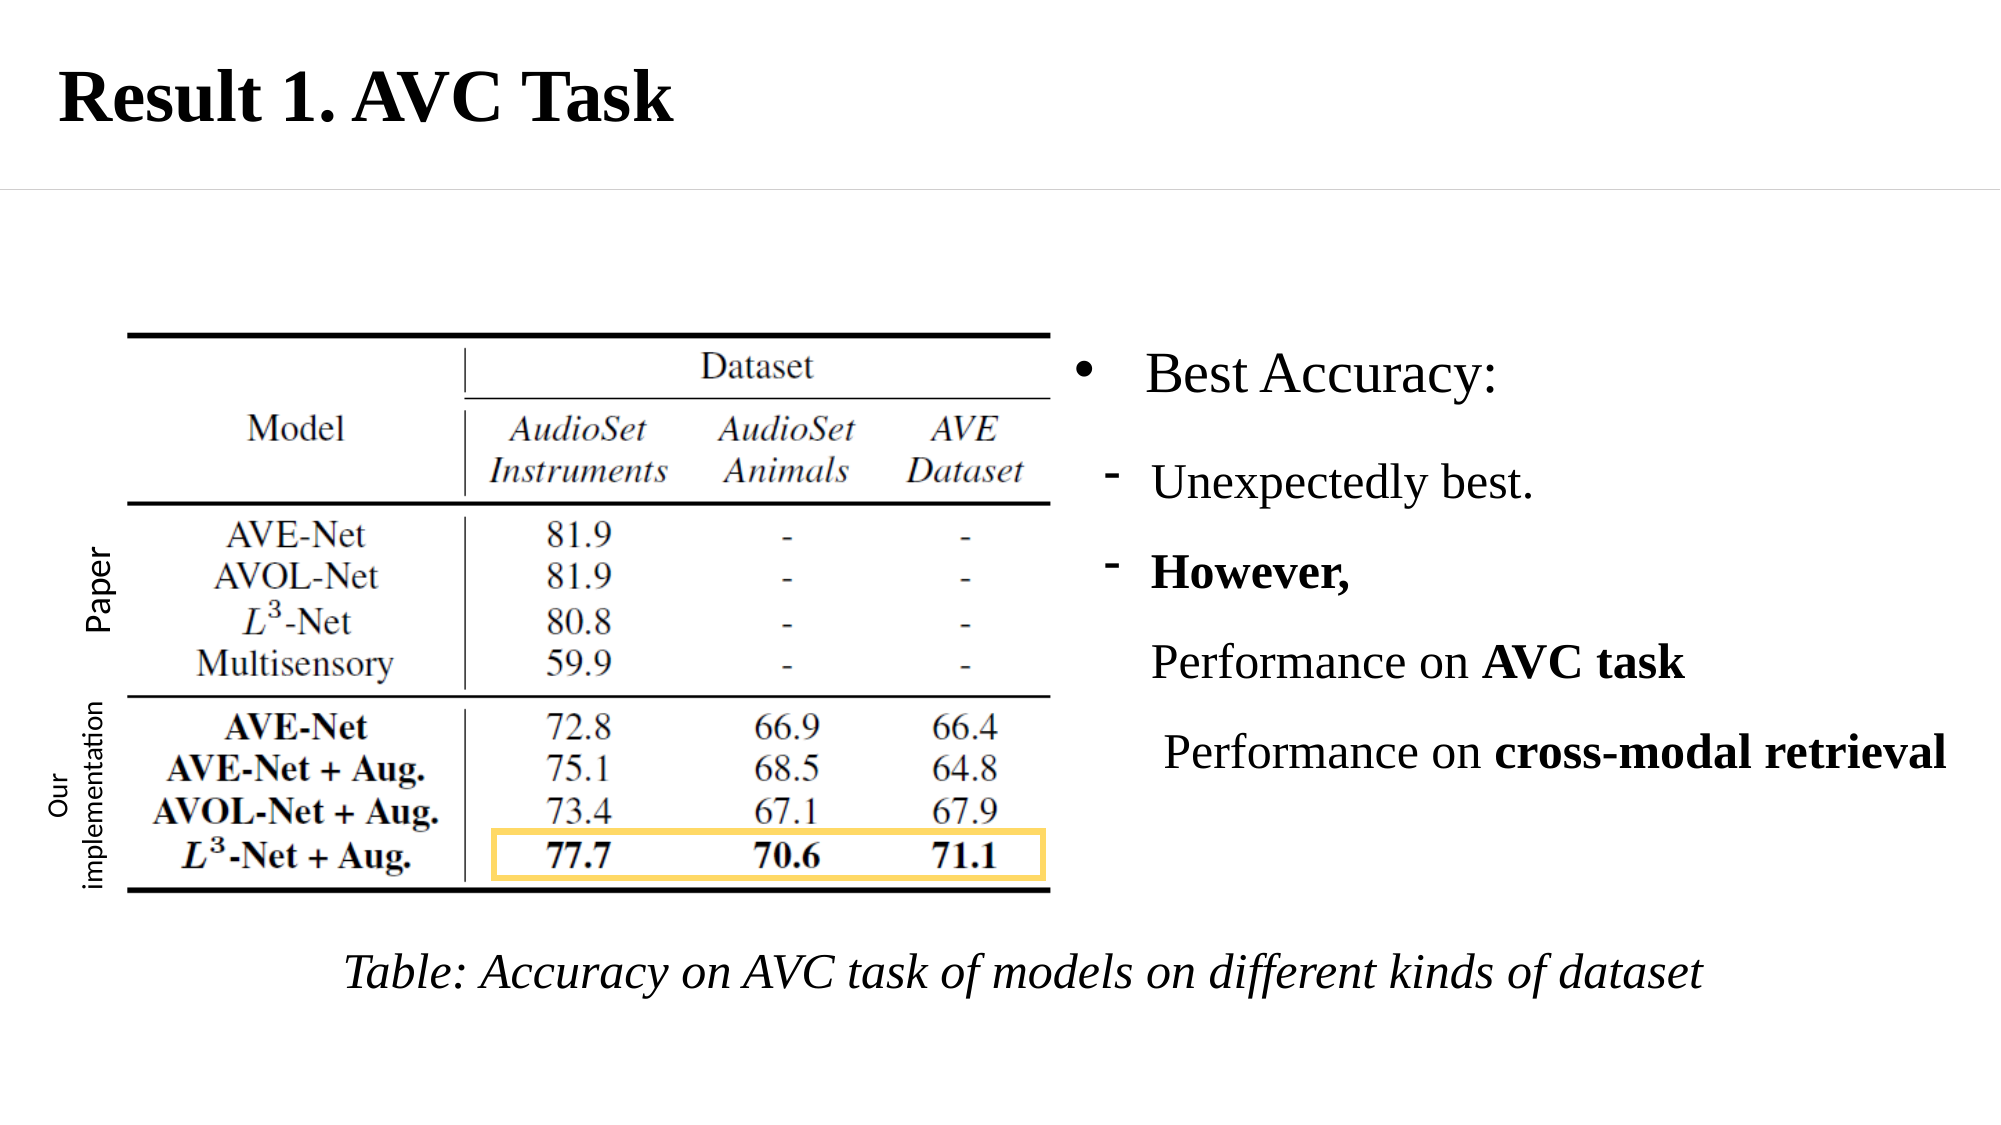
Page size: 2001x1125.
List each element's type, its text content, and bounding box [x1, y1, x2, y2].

text_box Result 1. AVC Task [43, 49, 1769, 189]
picture [115, 315, 1063, 908]
text_box Paper [64, 531, 115, 650]
text_box Table: Accuracy on AVC task of models on different kinds of dataset [327, 930, 1763, 1006]
text_box Our implementation [30, 686, 115, 906]
